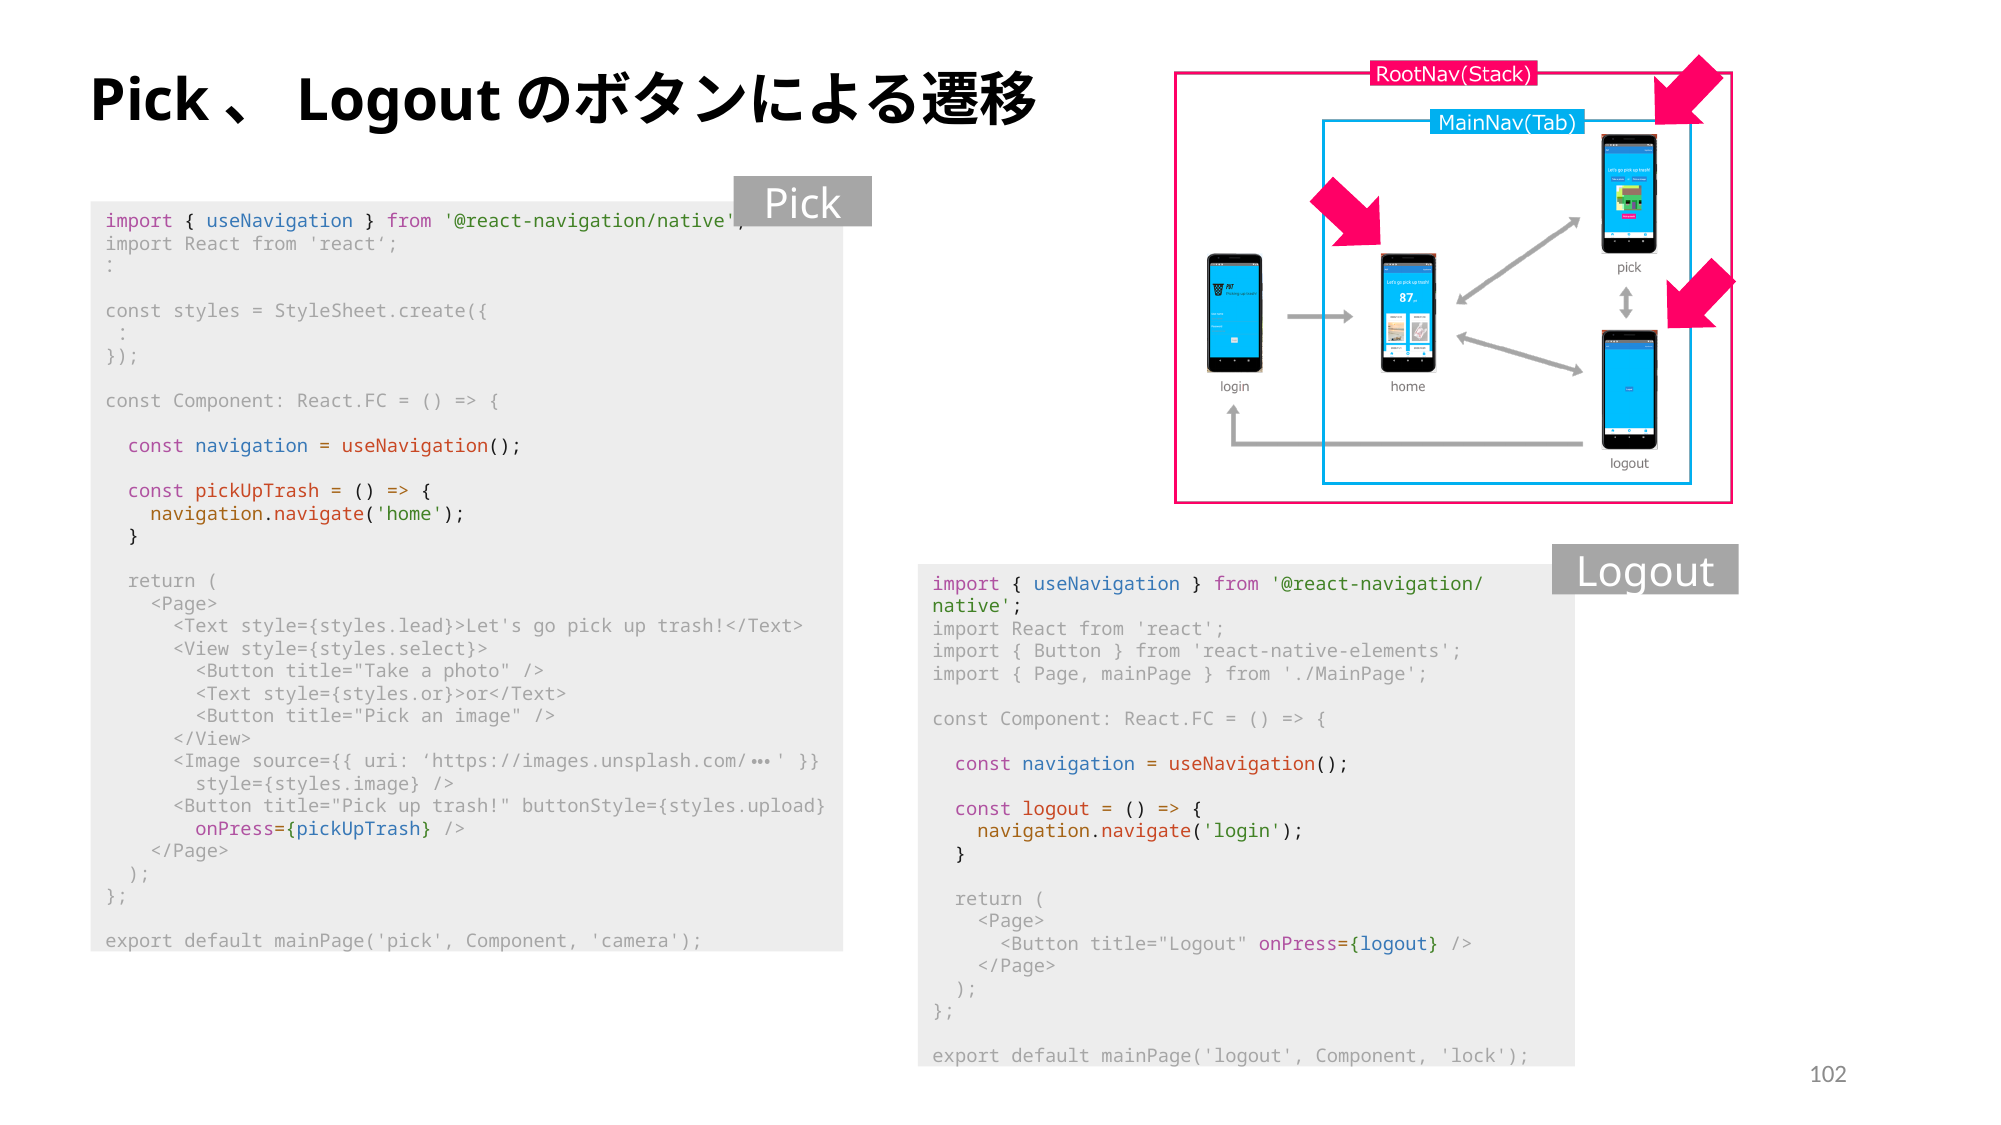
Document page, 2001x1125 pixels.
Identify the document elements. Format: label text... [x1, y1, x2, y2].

text_box Pick、Logoutのボタンによる遷移 [74, 54, 1174, 140]
text_box Pick [733, 176, 872, 227]
text_box Logout [1552, 544, 1739, 595]
text_box import { useNavigation } from '@react-navigation/native'; import React from 'react'; import { Button } from 'react-native-elements'; import { Page, mainPage } from './MainPage'; const Component: React.FC = () => { const navigation = useNavigation(); const logout = () => { navigation.navigate('login'); } return ( <Page> <Button title="Logout" onPress={logout} /> </Page> ); }; export default mainPage('logout', Component, 'lock'); [917, 564, 1575, 1067]
slide_number 102 [1412, 1042, 1863, 1103]
text_box import { useNavigation } from '@react-navigation/native'; import React from 'react‘; ： const styles = StyleSheet.create({ ： }); const Component: React.FC = () => { const navigation = useNavigation(); const pickUpTrash = () => { navigation.navigate('home'); } return ( <Page> <Text style={styles.lead}>Let's go pick up trash!</Text> <View style={styles.select}> <Button title="Take a photo" /> <Text style={styles.or}>or</Text> <Button title="Pick an image" /> </View> <Image source={{ uri: ‘https://images.unsplash.com/・・・' }} style={styles.image} /> <Button title="Pick up trash!" buttonStyle={styles.upload} onPress={pickUpTrash} /> </Page> ); }; export default mainPage('pick', Component, 'camera'); [90, 201, 844, 952]
picture [1174, 54, 1733, 504]
